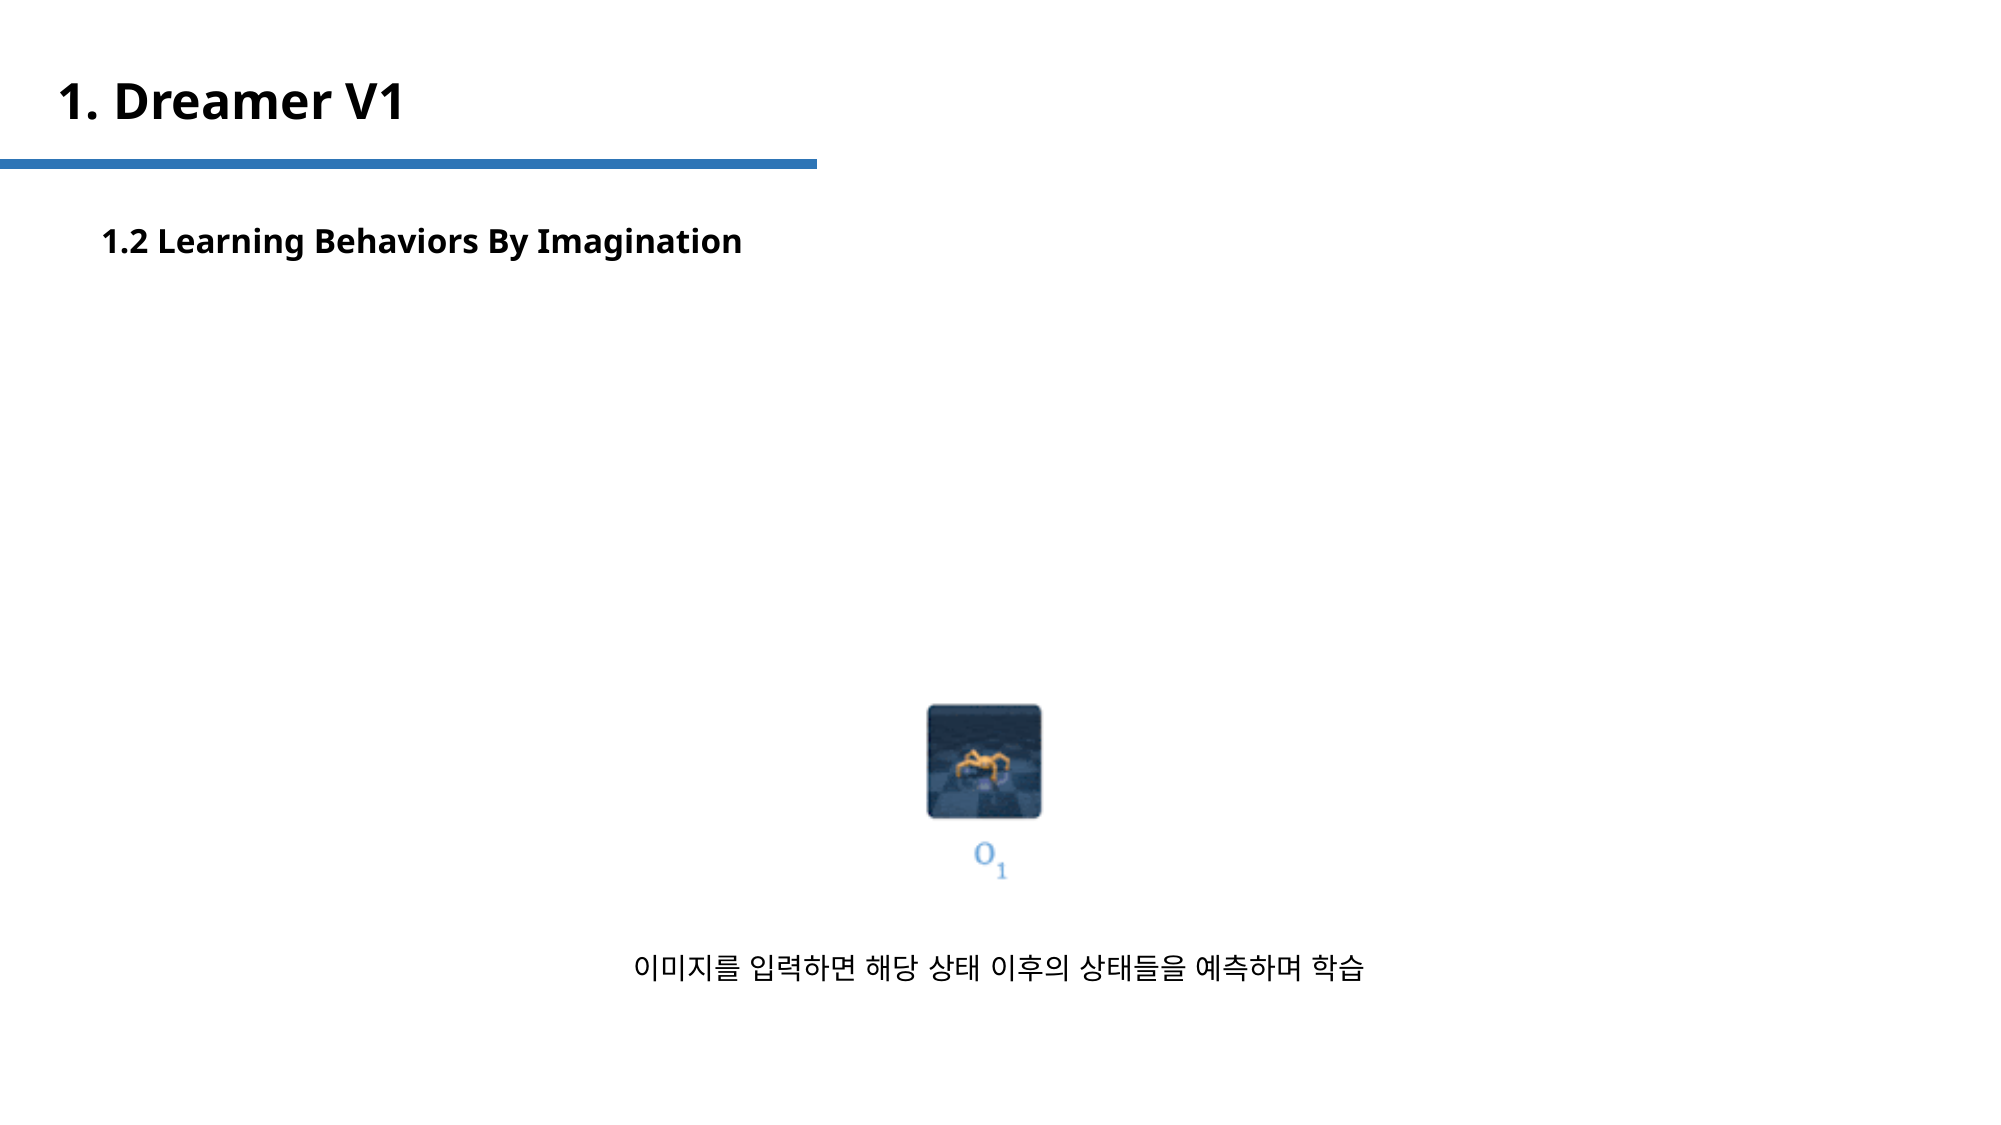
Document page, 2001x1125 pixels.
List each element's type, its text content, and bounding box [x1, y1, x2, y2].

text_box 이미지를 입력하면 해당 상태 이후의 상태들을 예측하며 학습 [618, 942, 1382, 993]
text_box 1. Dreamer V1 [42, 61, 422, 137]
text_box 1.2 Learning Behaviors By Imagination [86, 212, 759, 268]
picture [333, 268, 1667, 890]
